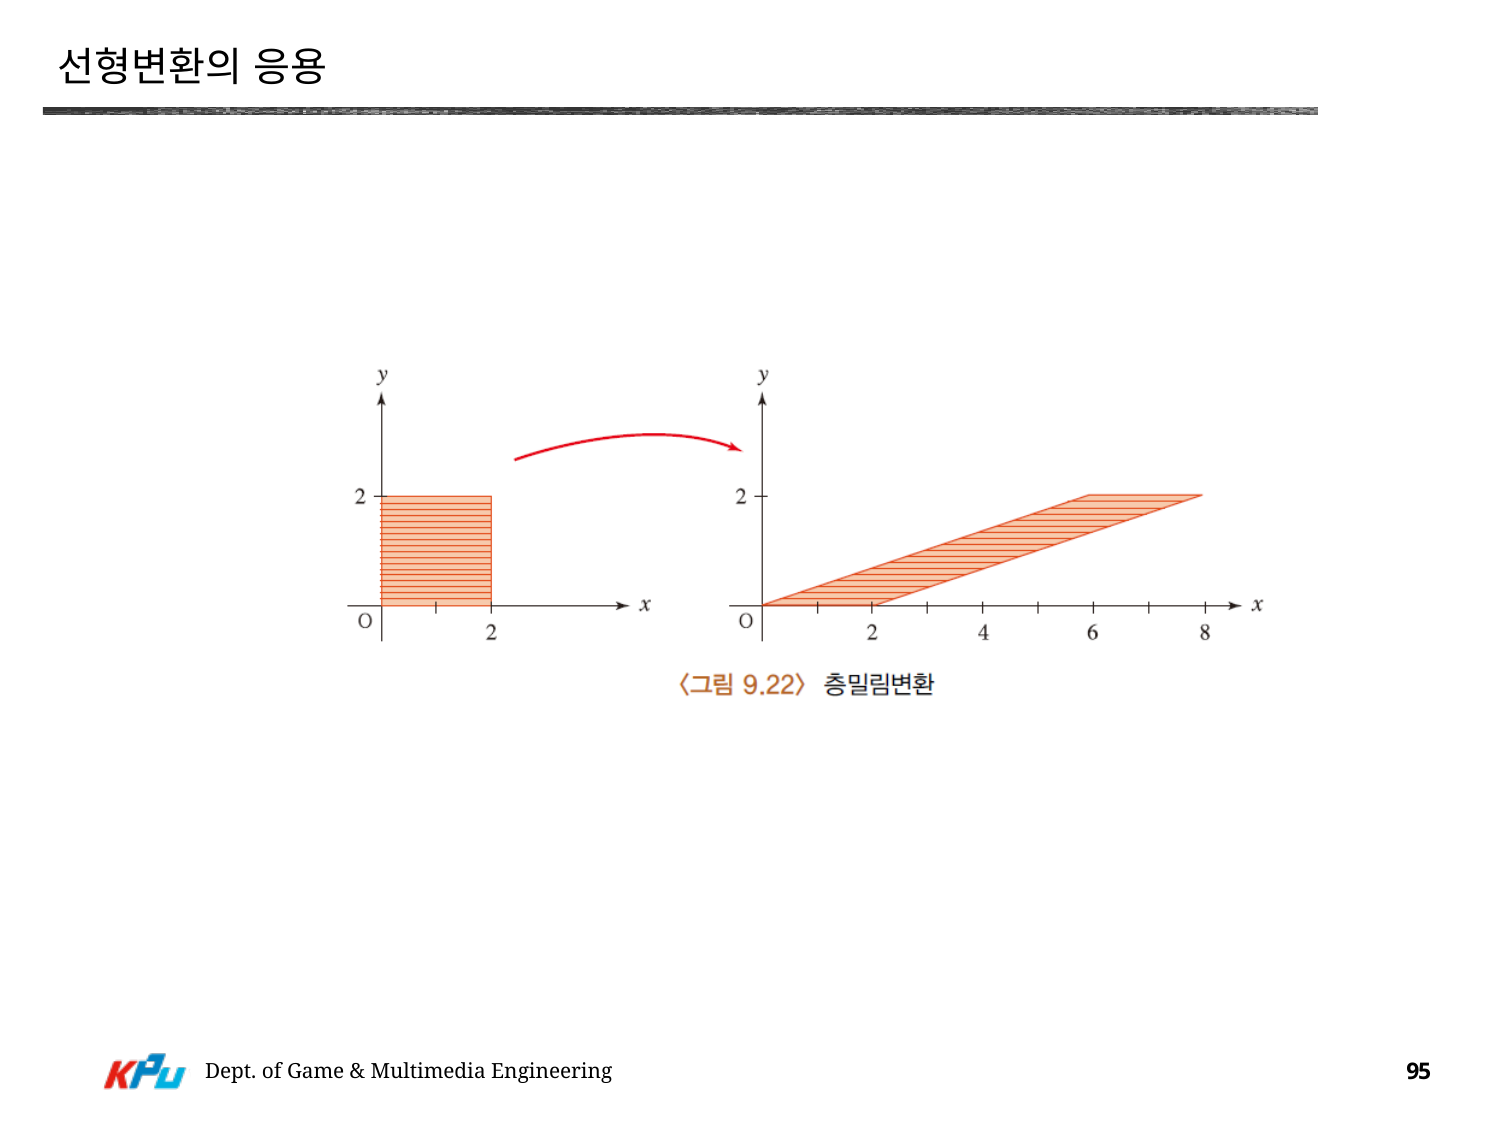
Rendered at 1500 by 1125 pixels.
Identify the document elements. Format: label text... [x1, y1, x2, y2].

picture [315, 331, 1294, 716]
footer Dept. of Game & Multimedia Engineering [190, 1042, 879, 1103]
picture [92, 1030, 191, 1120]
title 선형변환의 응용 [42, 39, 1458, 98]
slide_number 95 [1379, 1042, 1459, 1103]
